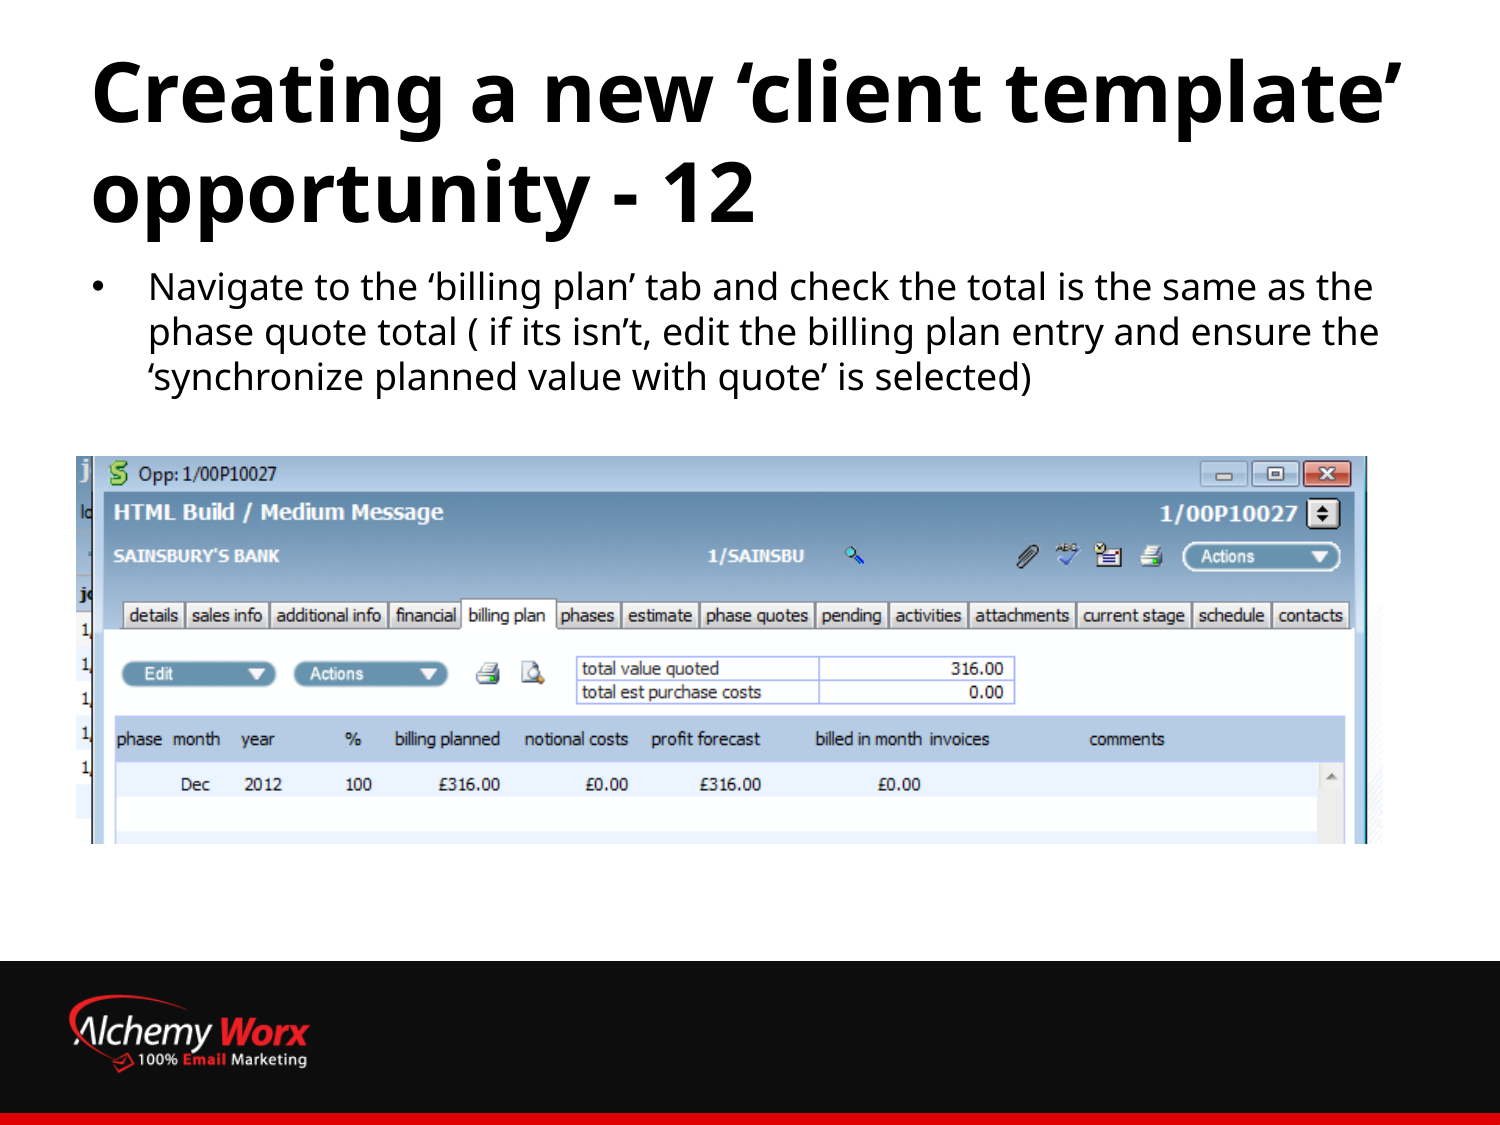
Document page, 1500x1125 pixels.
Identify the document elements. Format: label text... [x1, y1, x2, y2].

picture [41, 975, 339, 1094]
list Navigate to the ‘billing plan’ tab and check the total is the same as the phase quote total ( if its isn’t, edit the billing plan entry and ensure the ‘synchronize planned value with quote’ is selected) [76, 255, 1424, 906]
title Creating a new ‘client template’ opportunity - 12 [74, 44, 1426, 233]
picture [76, 455, 1384, 844]
